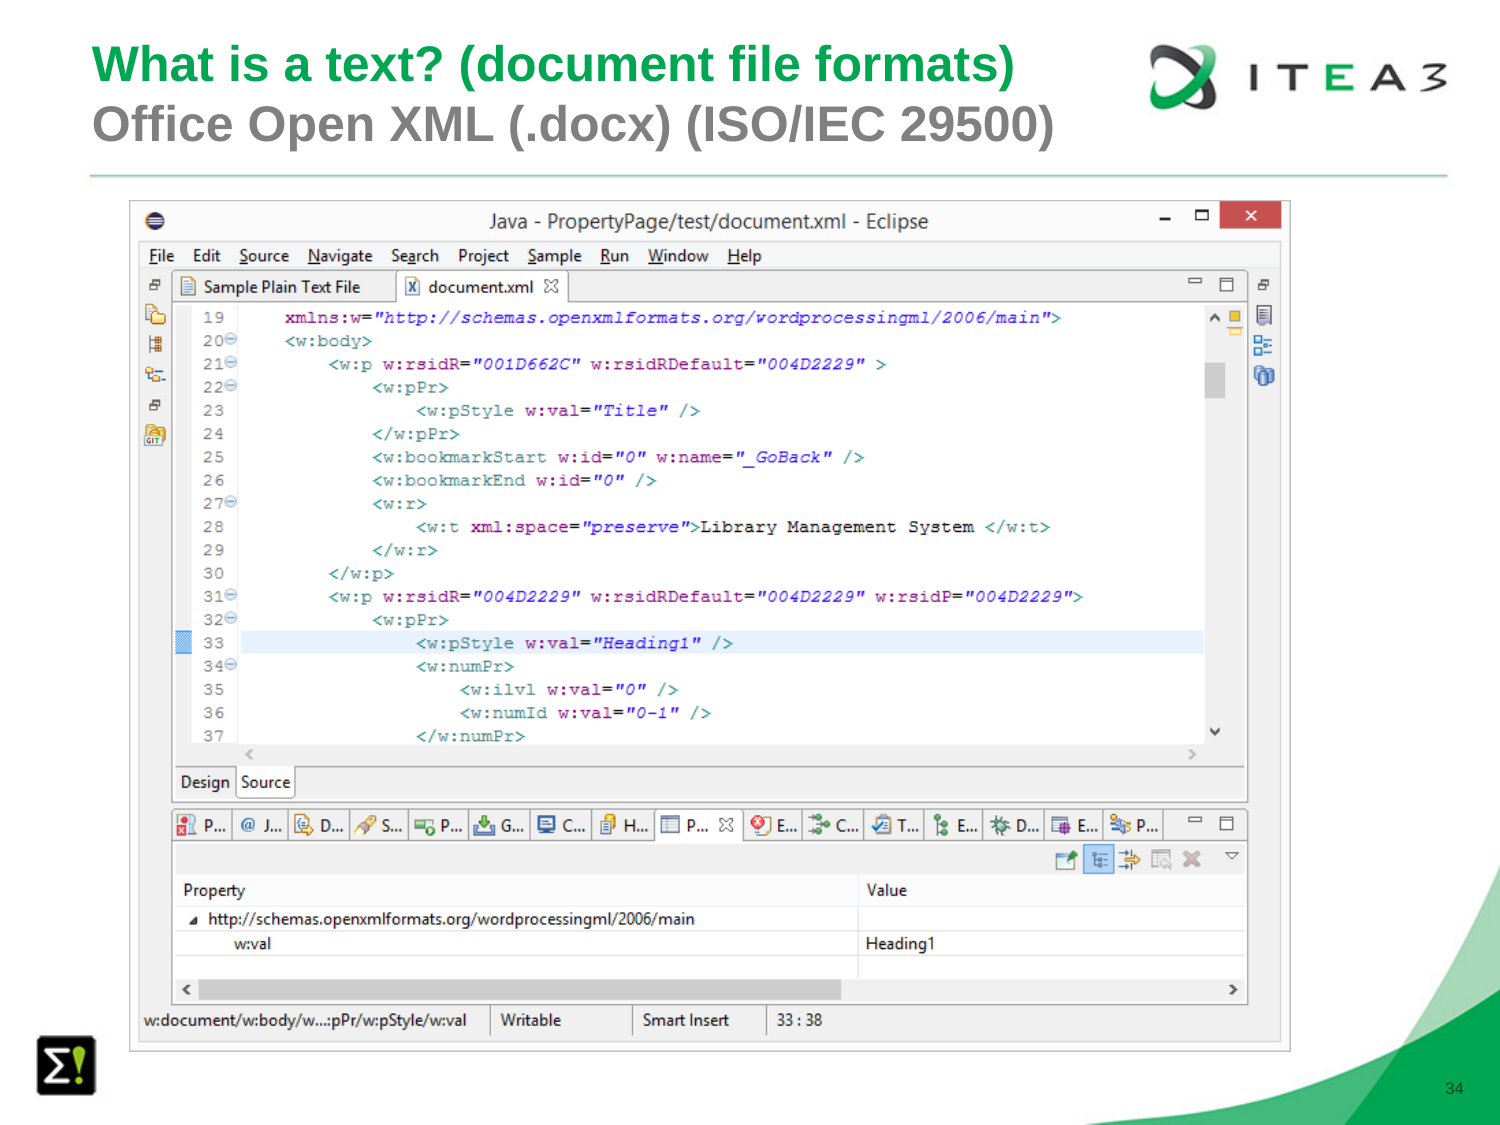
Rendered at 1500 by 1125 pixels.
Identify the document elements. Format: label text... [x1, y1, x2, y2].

title What is a text? (document file formats) Office Open XML (.docx) (ISO/IEC 29500) [76, 23, 1099, 160]
picture [0, 0, 1500, 1125]
